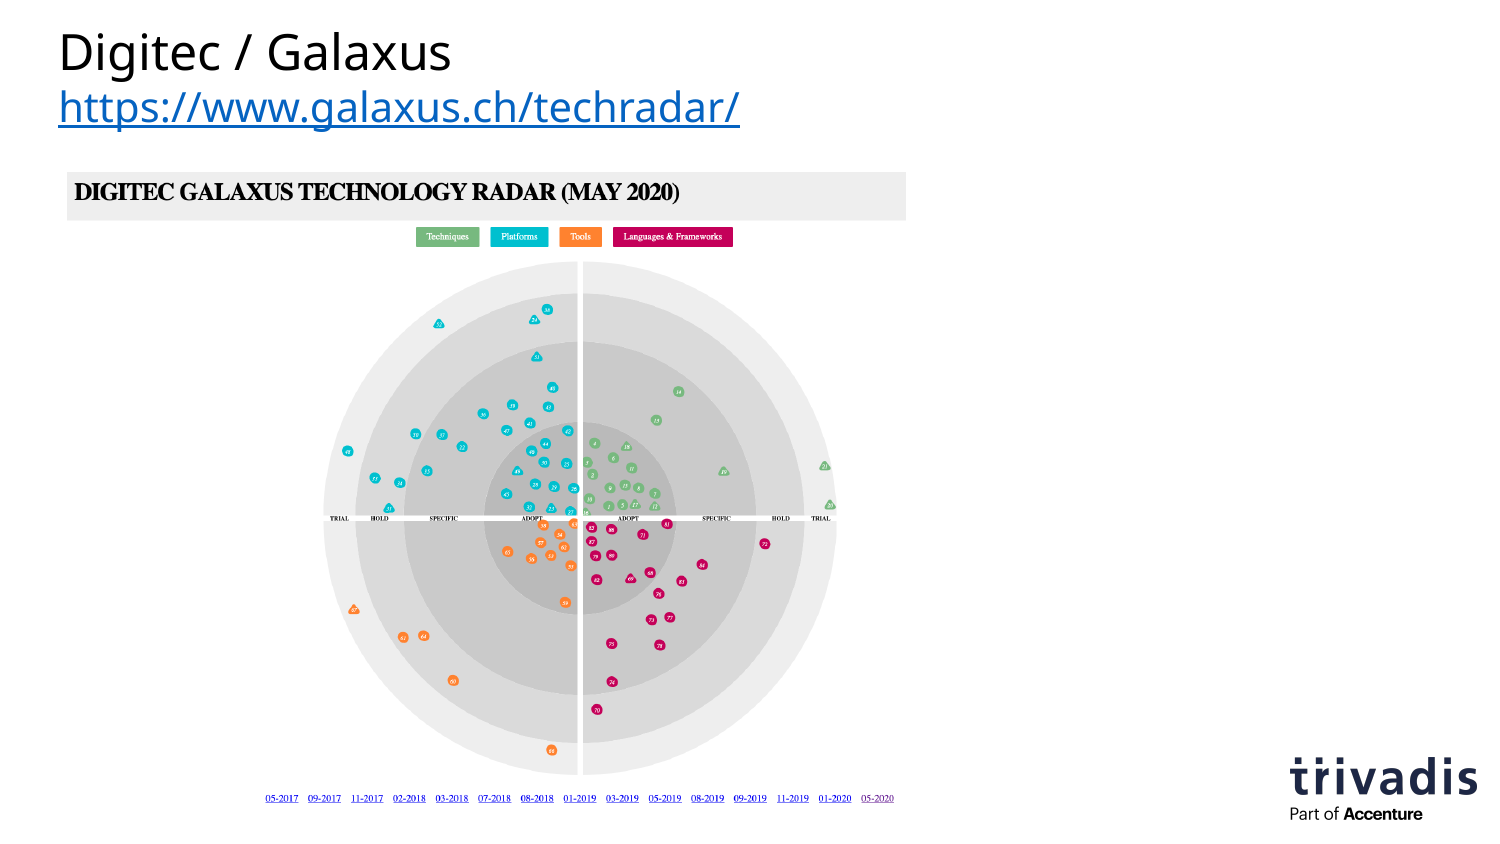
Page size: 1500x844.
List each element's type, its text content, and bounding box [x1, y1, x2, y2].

picture [67, 172, 906, 817]
title Digitec / Galaxus https://www.galaxus.ch/techradar/ [43, 19, 1231, 117]
picture [1290, 757, 1477, 820]
